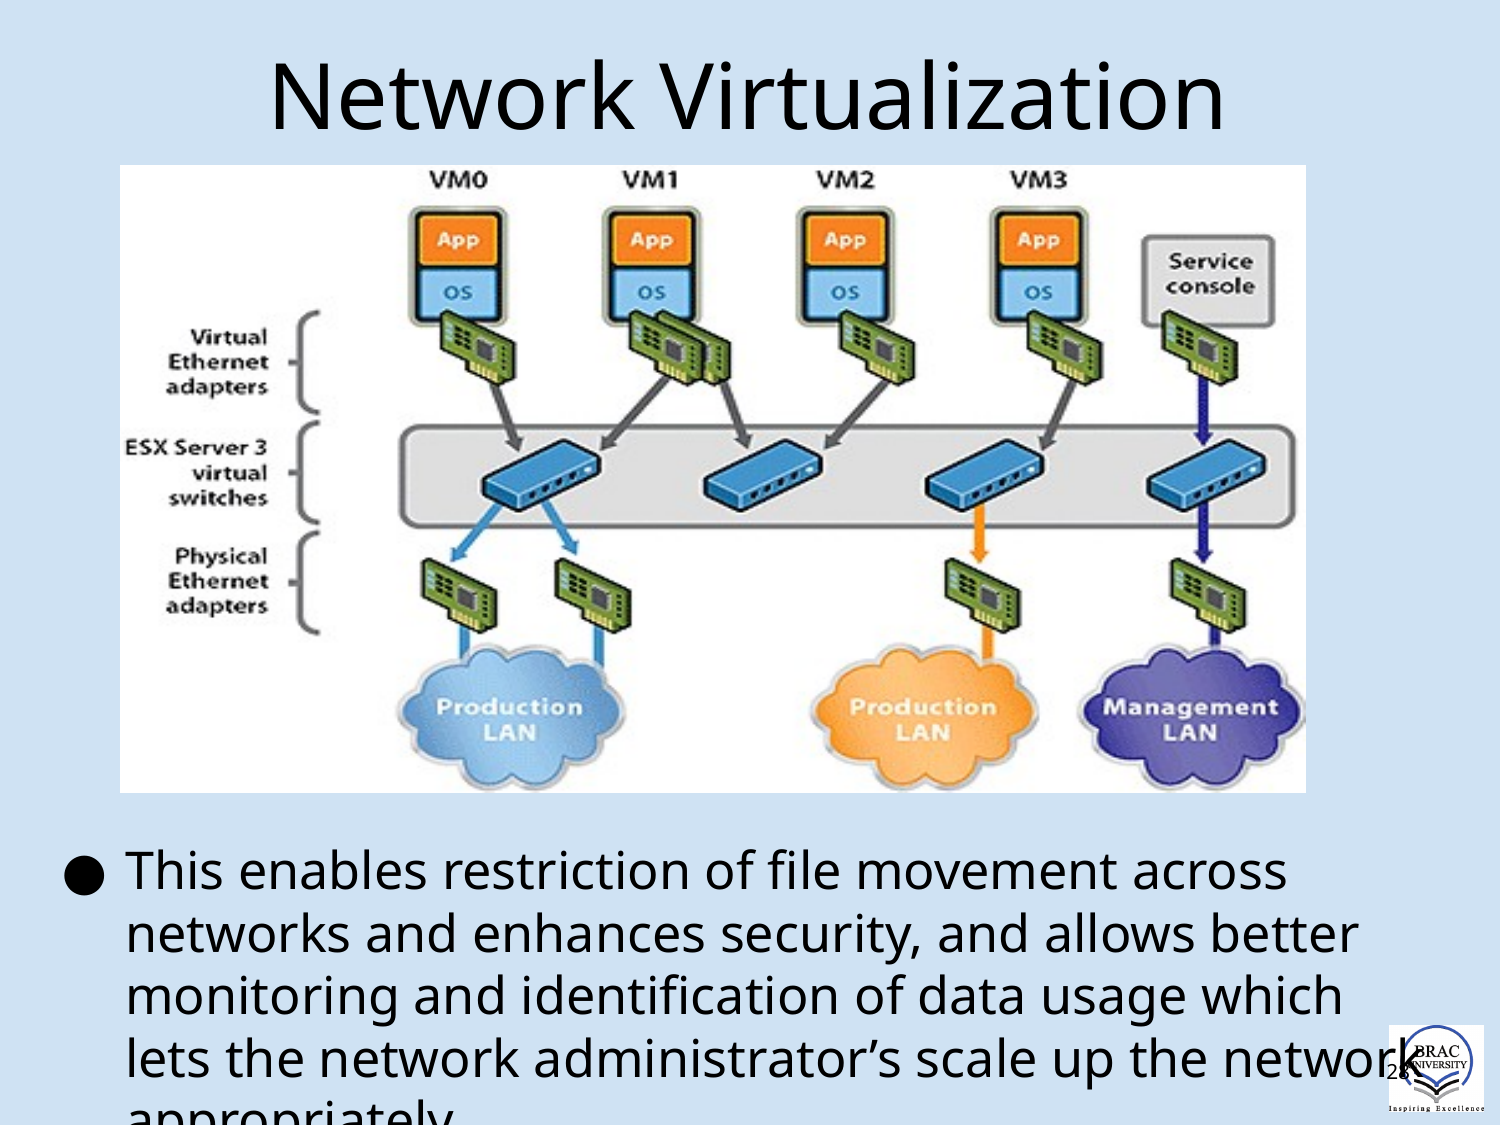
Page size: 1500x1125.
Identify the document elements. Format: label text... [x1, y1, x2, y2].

slide_number ‹#› [1074, 1042, 1425, 1103]
picture [1389, 1025, 1484, 1112]
list This enables restriction of file movement across networks and enhances security, and allows better monitoring and identification of data usage which lets the network administrator’s scale up the network appropriately. [35, 830, 1461, 1094]
picture [120, 165, 1306, 793]
title Network Virtualization [73, 20, 1424, 166]
